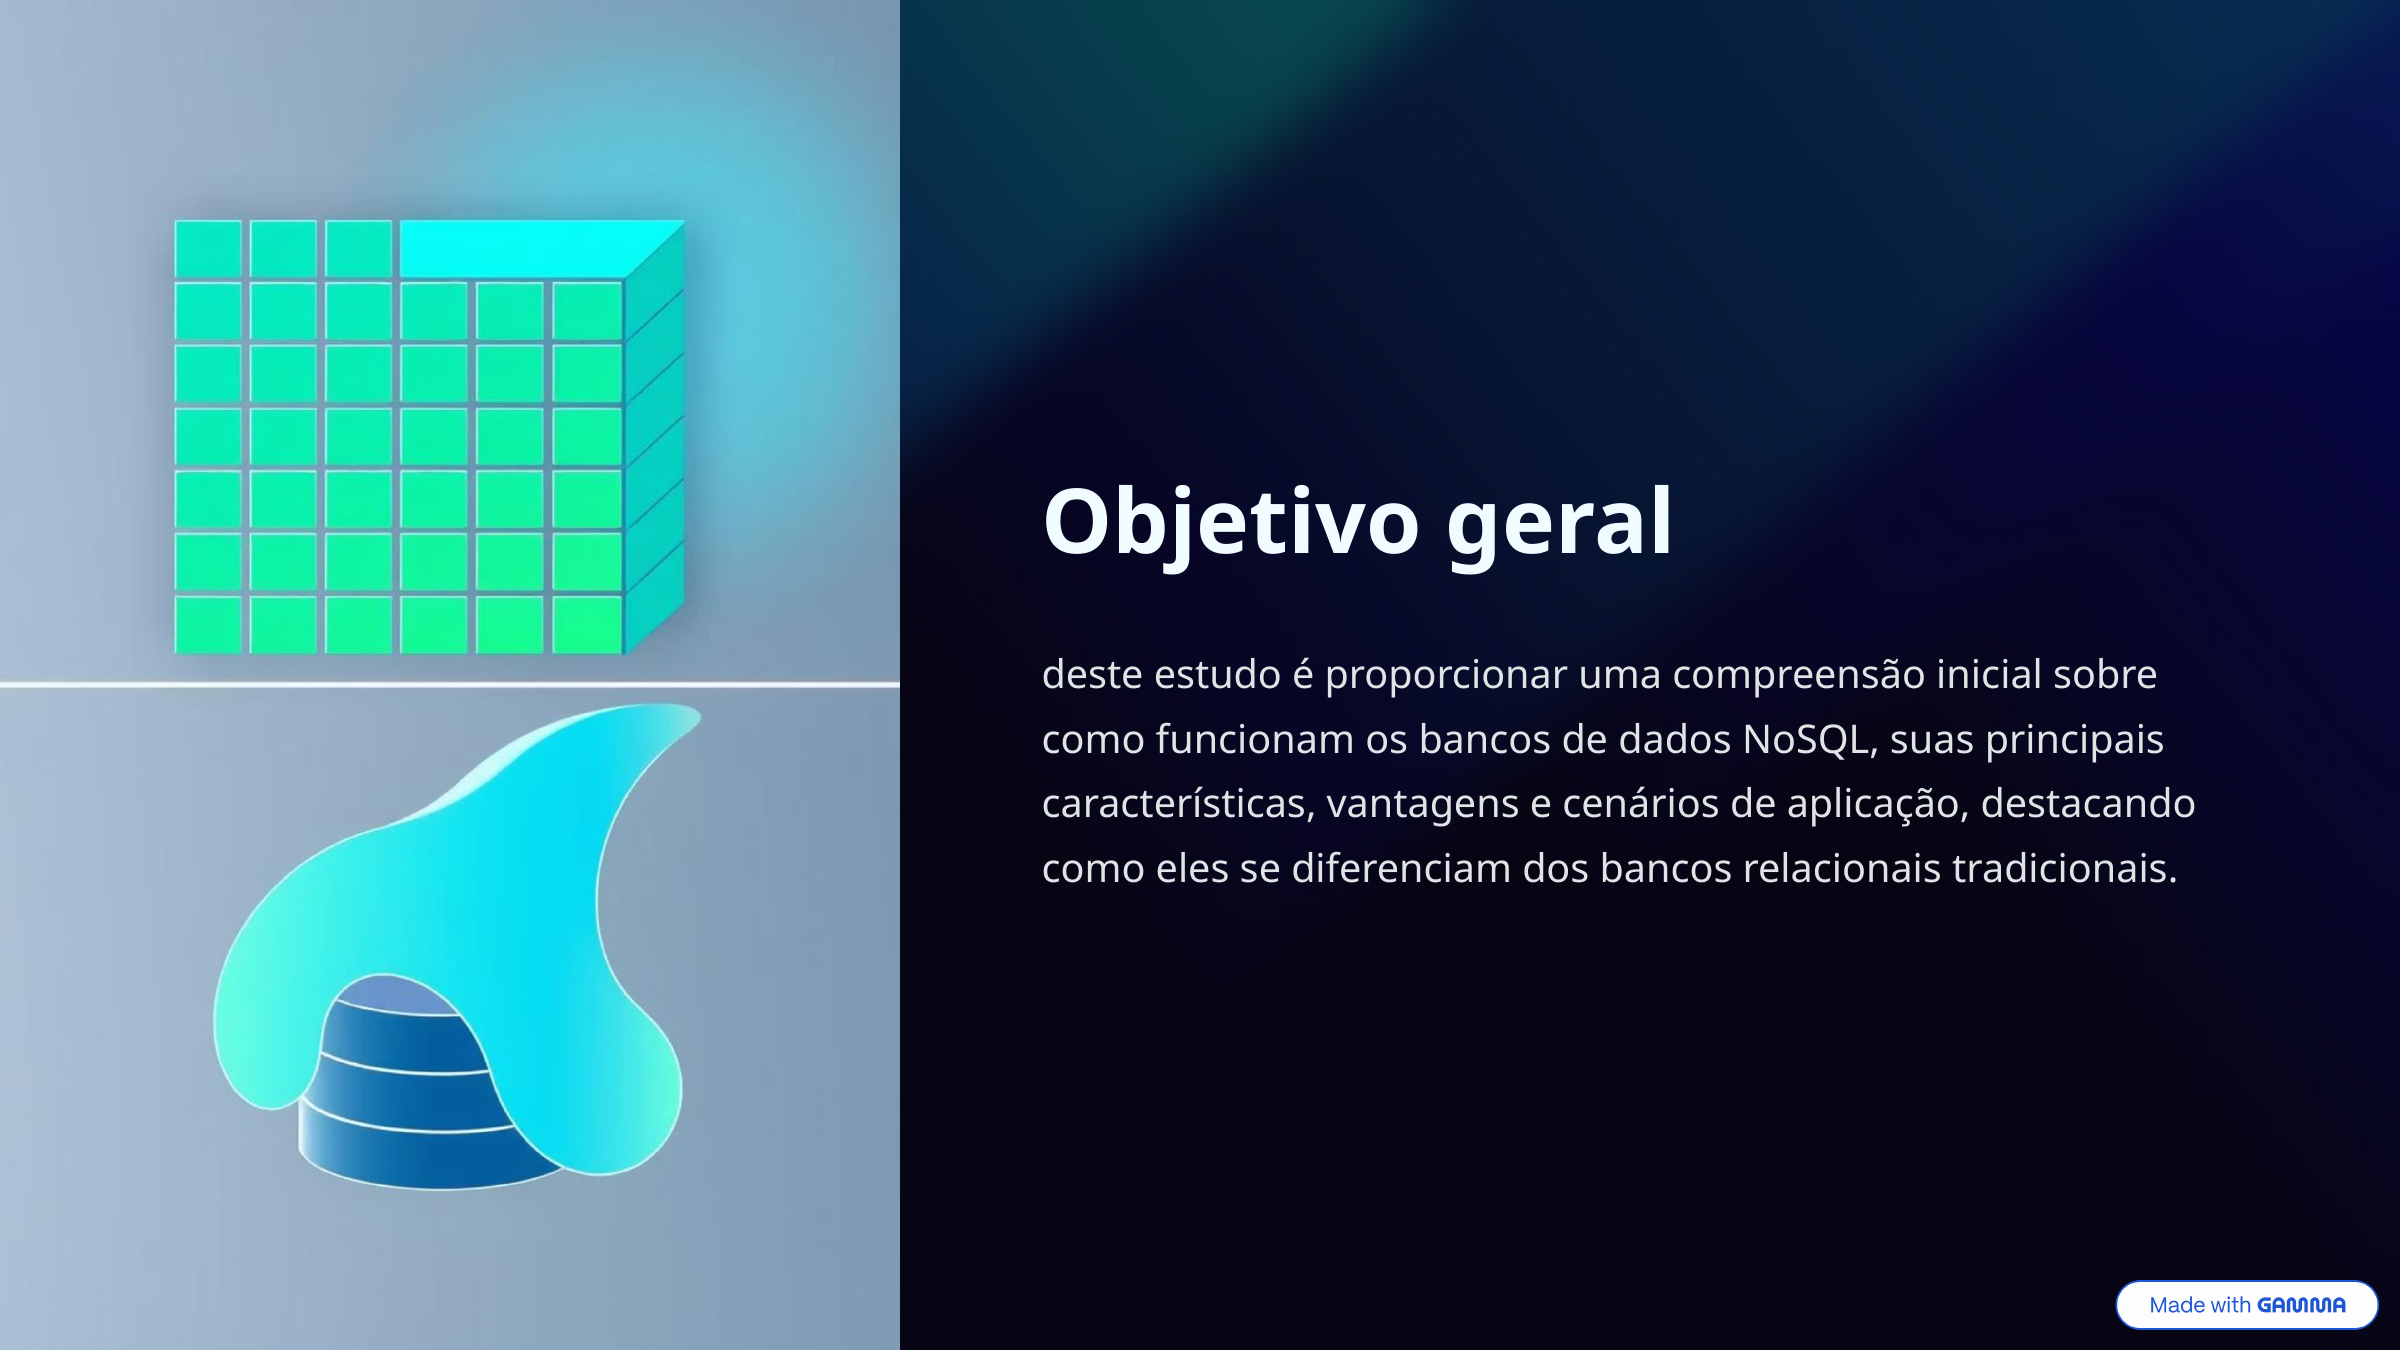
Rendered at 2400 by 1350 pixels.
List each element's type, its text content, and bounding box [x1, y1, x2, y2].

picture [2106, 1271, 2389, 1339]
text_box deste estudo é proporcionar uma compreensão inicial sobre como funcionam os bancos de dados NoSQL, suas principais características, vantagens e cenários de aplicação, destacando como eles se diferenciam dos bancos relacionais tradicionais. [1041, 632, 2259, 892]
picture [0, 0, 900, 1350]
text_box Objetivo geral [1041, 458, 1942, 572]
